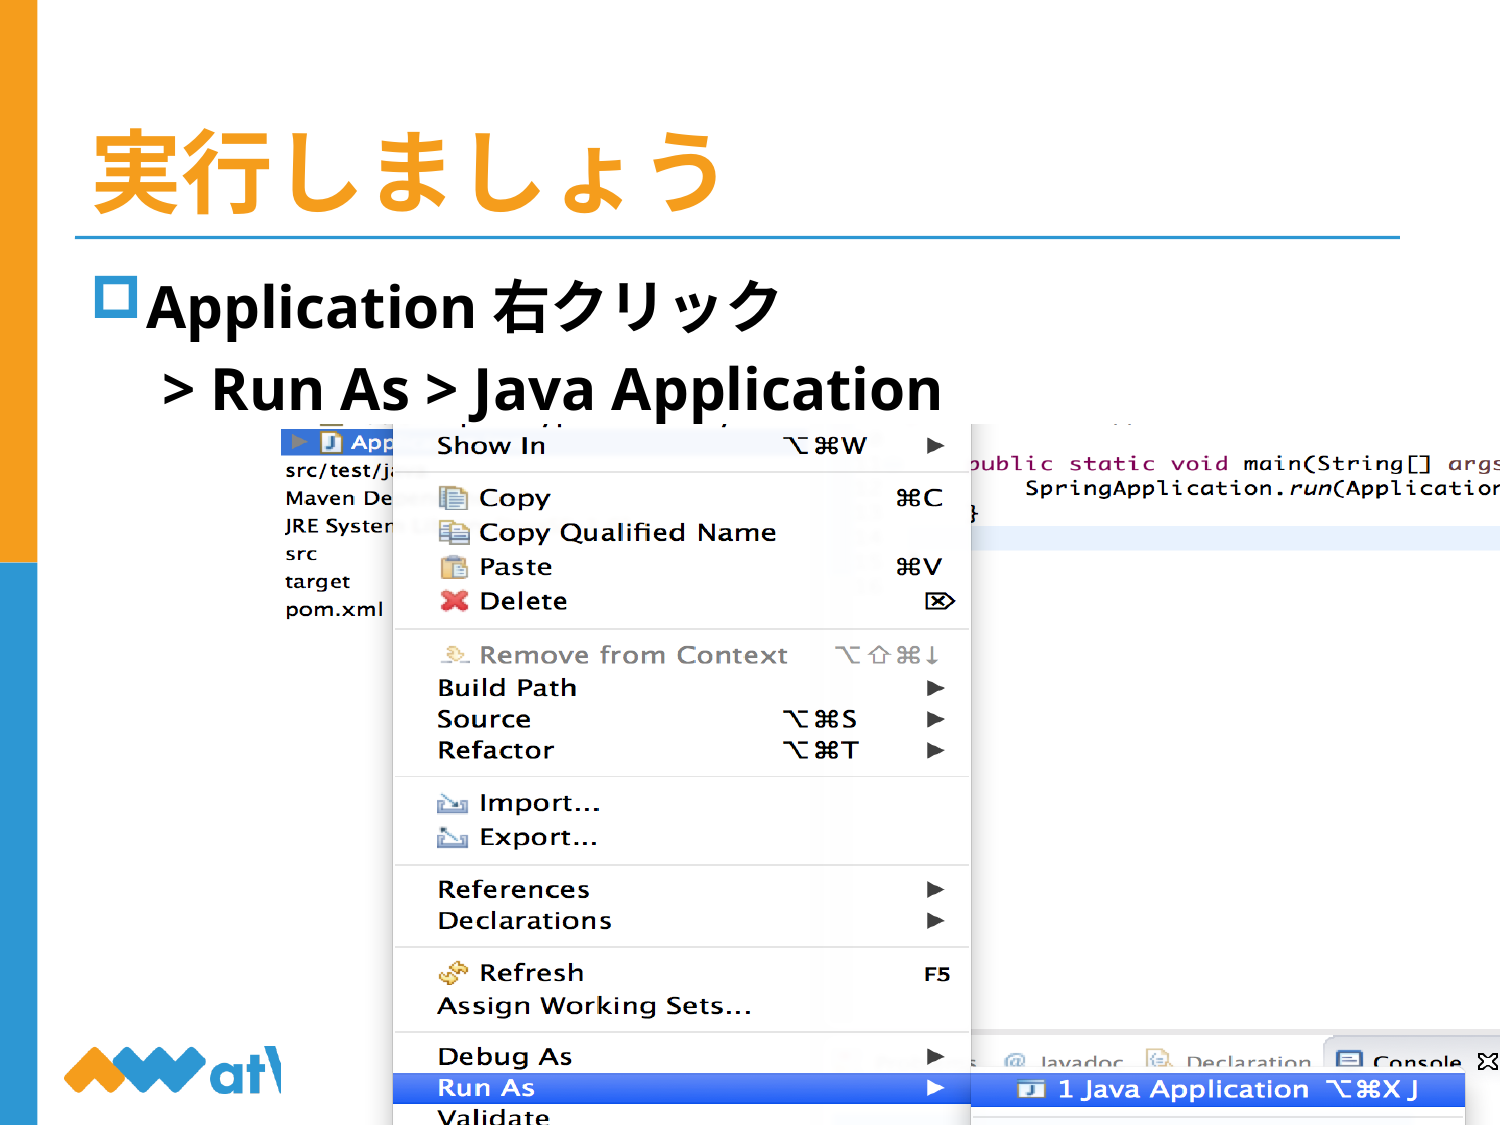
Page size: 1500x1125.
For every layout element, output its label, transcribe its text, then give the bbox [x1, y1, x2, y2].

picture [64, 424, 1500, 1125]
list Application右クリック > Run As > Java Application [75, 262, 1425, 1006]
title 実行しましょう [75, 45, 1425, 233]
